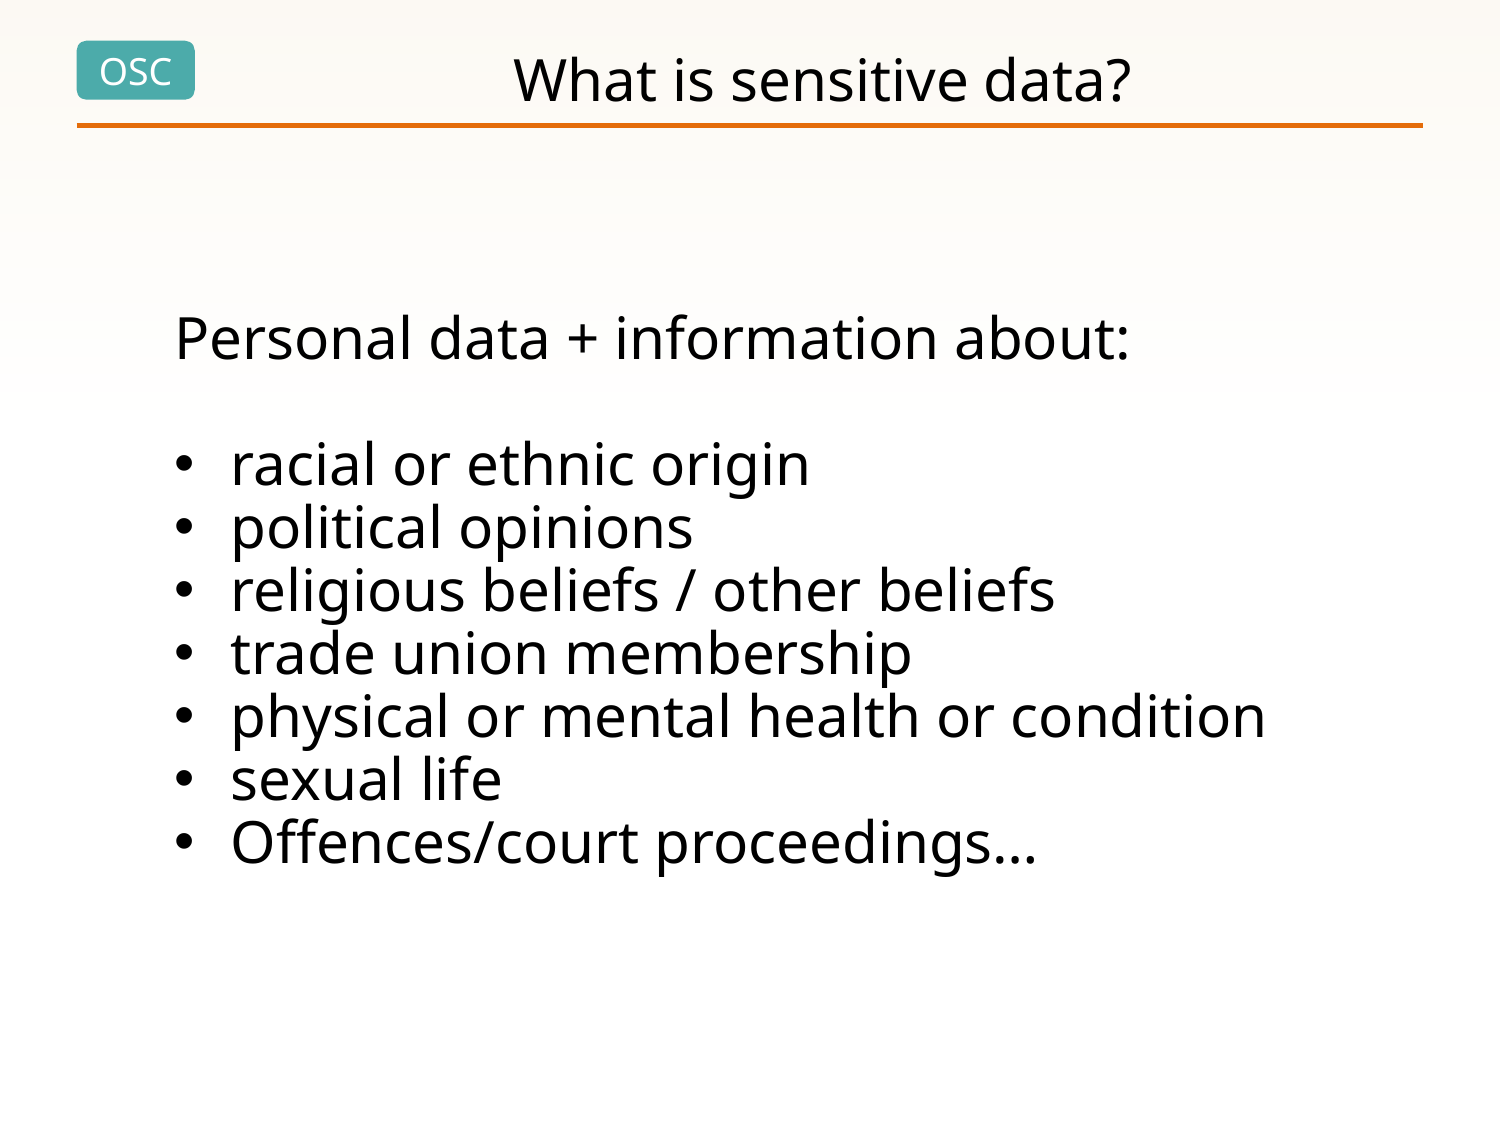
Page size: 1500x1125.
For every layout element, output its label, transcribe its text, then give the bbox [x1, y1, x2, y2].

text_box Personal data + information about: racial or ethnic origin political opinions religious beliefs / other beliefs trade union membership physical or mental health or condition sexual life Offences/court proceedings… [159, 231, 1376, 975]
text_box What is sensitive data? [182, 19, 1463, 138]
